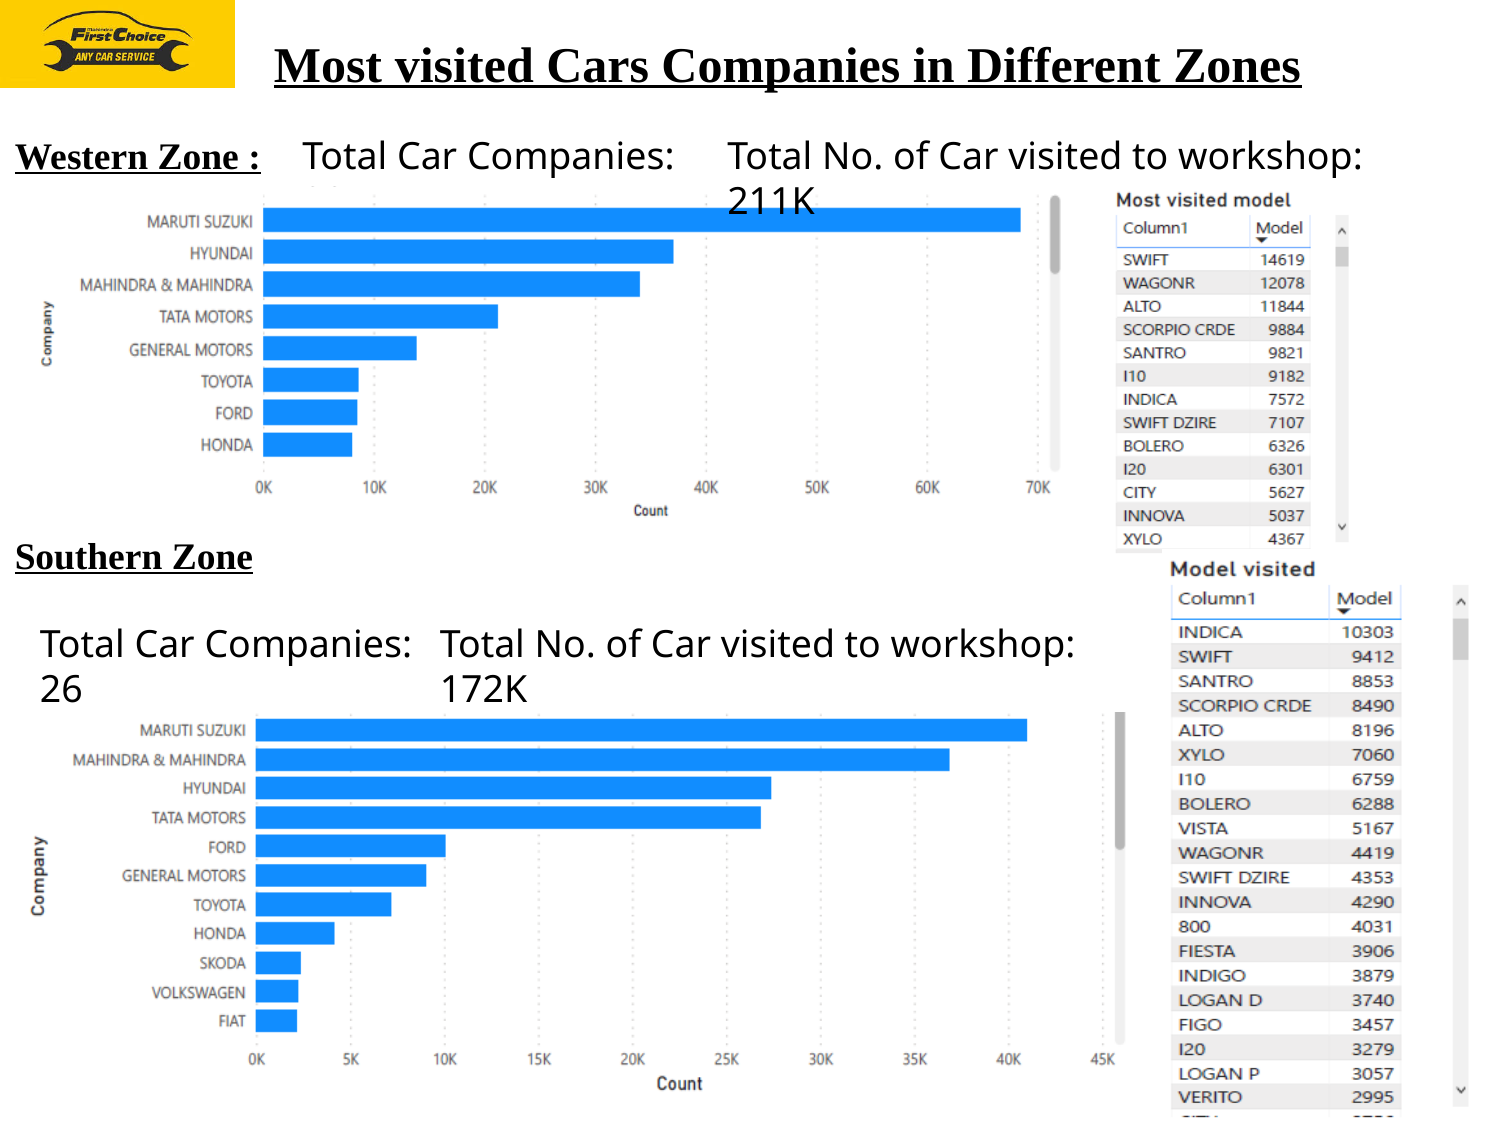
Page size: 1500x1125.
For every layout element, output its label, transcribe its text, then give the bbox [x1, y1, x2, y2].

text_box Total No. of Car visited to workshop: 211K [712, 124, 1388, 275]
text_box Total Car Companies: 26 [24, 612, 424, 711]
text_box Most visited Cars Companies in Different Zones [200, 24, 1375, 100]
text_box Total Car Companies: 28 [287, 124, 712, 186]
text_box Southern Zone [0, 542, 275, 585]
text_box Total No. of Car visited to workshop: 172K [424, 612, 1100, 711]
picture [0, 187, 1076, 532]
picture [0, 712, 1151, 1101]
picture [0, 0, 235, 88]
text_box Western Zone : [0, 124, 287, 185]
picture [1112, 187, 1476, 1125]
